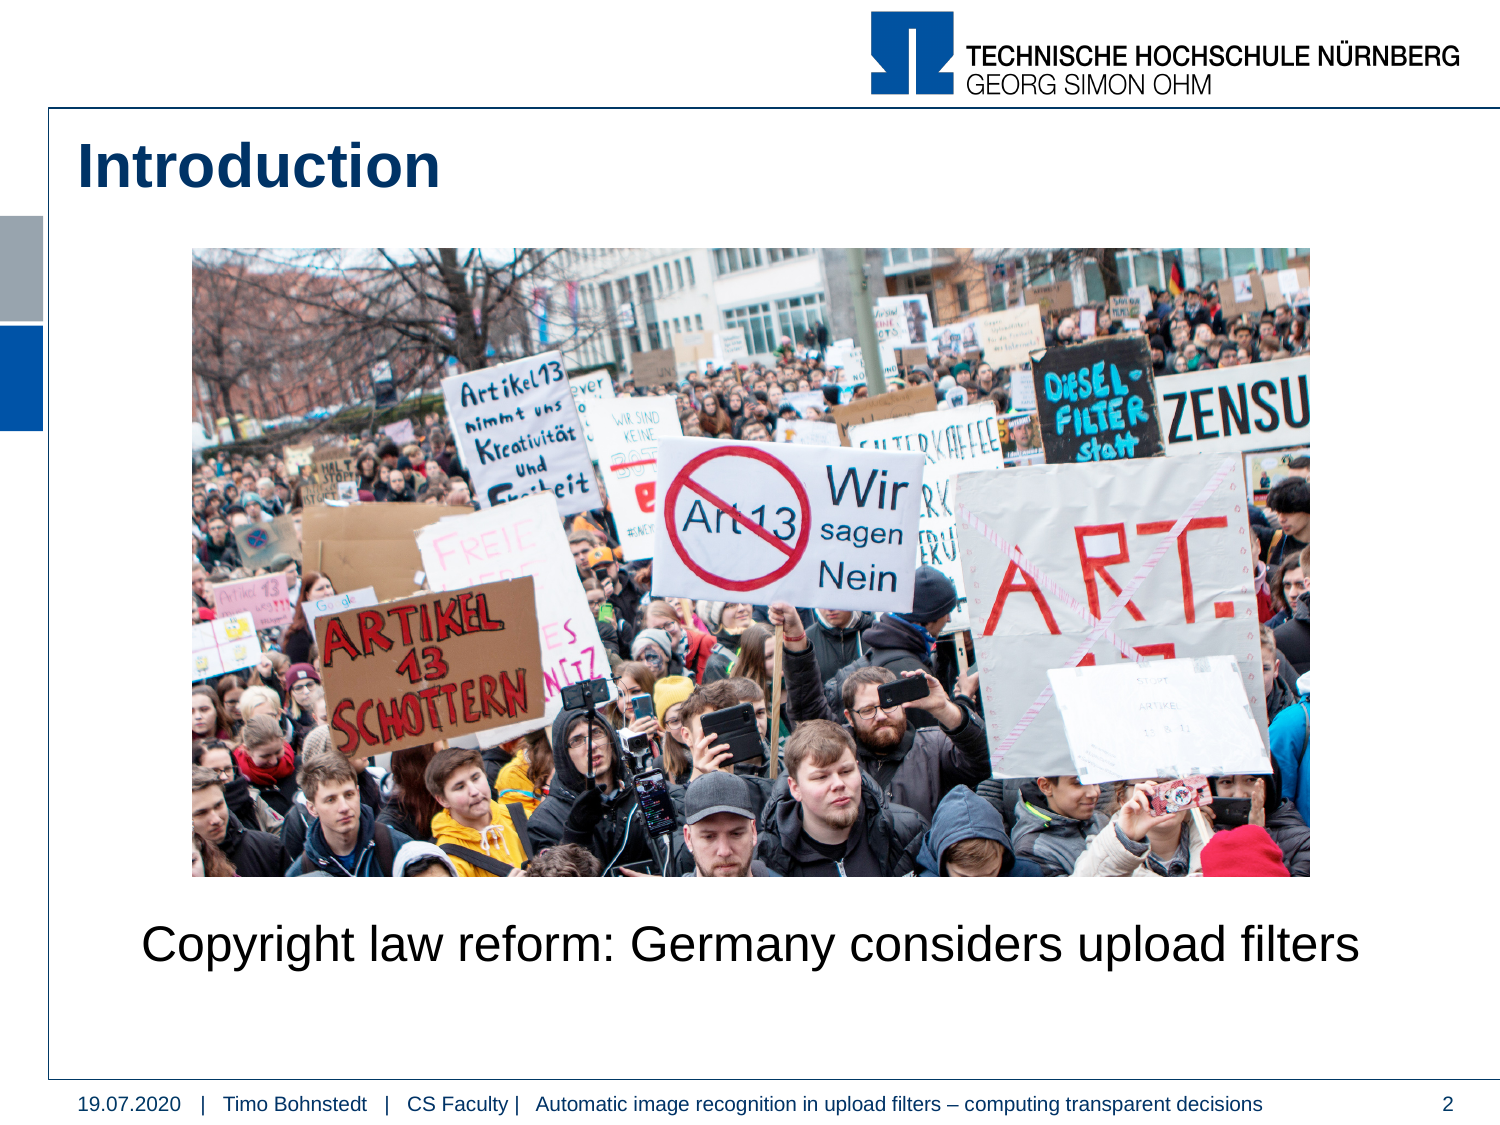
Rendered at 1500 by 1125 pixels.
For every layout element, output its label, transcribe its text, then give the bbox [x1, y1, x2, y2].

text_box Copyright law reform: Germany considers upload filters [126, 904, 1376, 979]
picture [868, 9, 1462, 97]
title Introduction [77, 125, 1413, 185]
picture [192, 248, 1310, 877]
